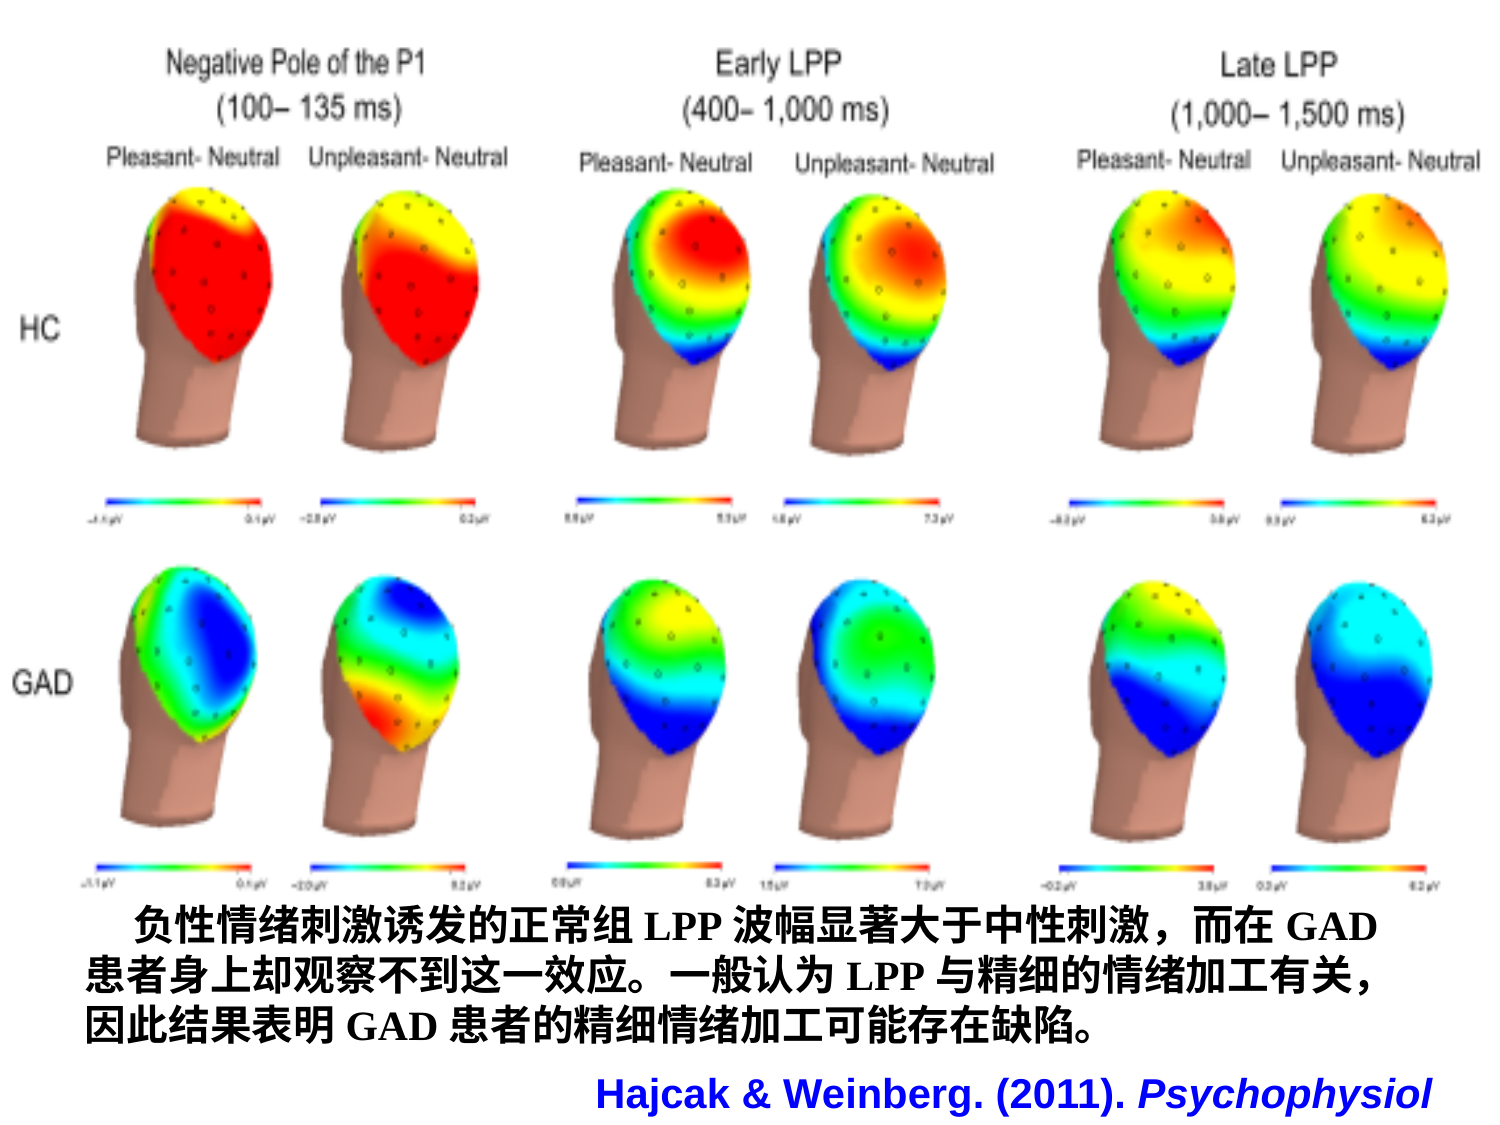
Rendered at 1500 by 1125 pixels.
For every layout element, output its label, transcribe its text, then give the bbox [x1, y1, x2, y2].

picture [11, 46, 1483, 898]
text_box Hajcak & Weinberg. (2011). Psychophysiol [503, 1059, 1447, 1125]
text_box 负性情绪刺激诱发的正常组LPP波幅显著大于中性刺激，而在GAD患者身上却观察不到这一效应。一般认为LPP与精细的情绪加工有关，因此结果表明GAD患者的精细情绪加工可能存在缺陷。 [70, 939, 1430, 1057]
